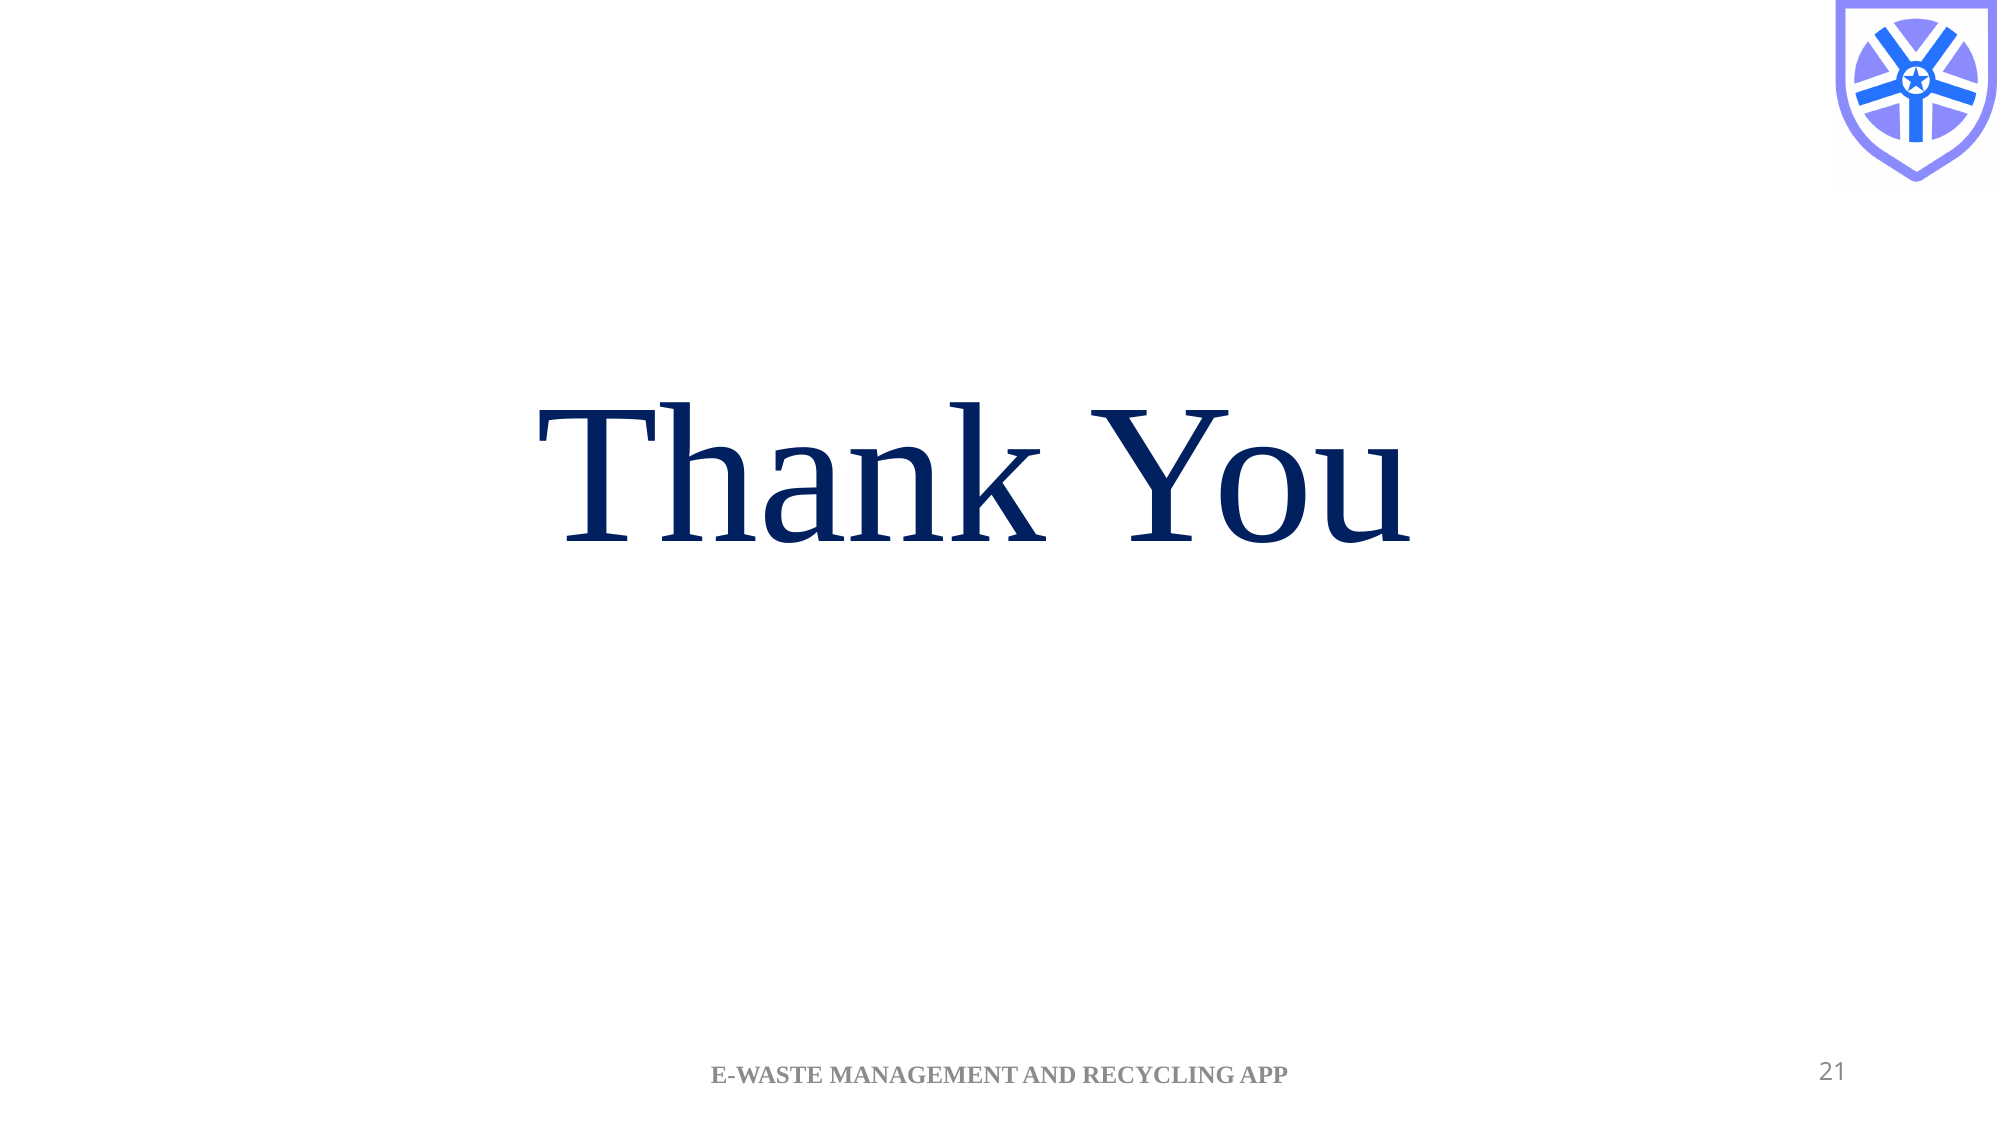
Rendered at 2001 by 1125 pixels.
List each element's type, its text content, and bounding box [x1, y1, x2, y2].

list Thank You [324, 99, 1675, 1005]
slide_number 21 [1602, 1042, 1863, 1103]
footer E-WASTE MANAGEMENT AND RECYCLING APP [500, 1043, 1500, 1104]
picture [1835, 0, 2000, 188]
